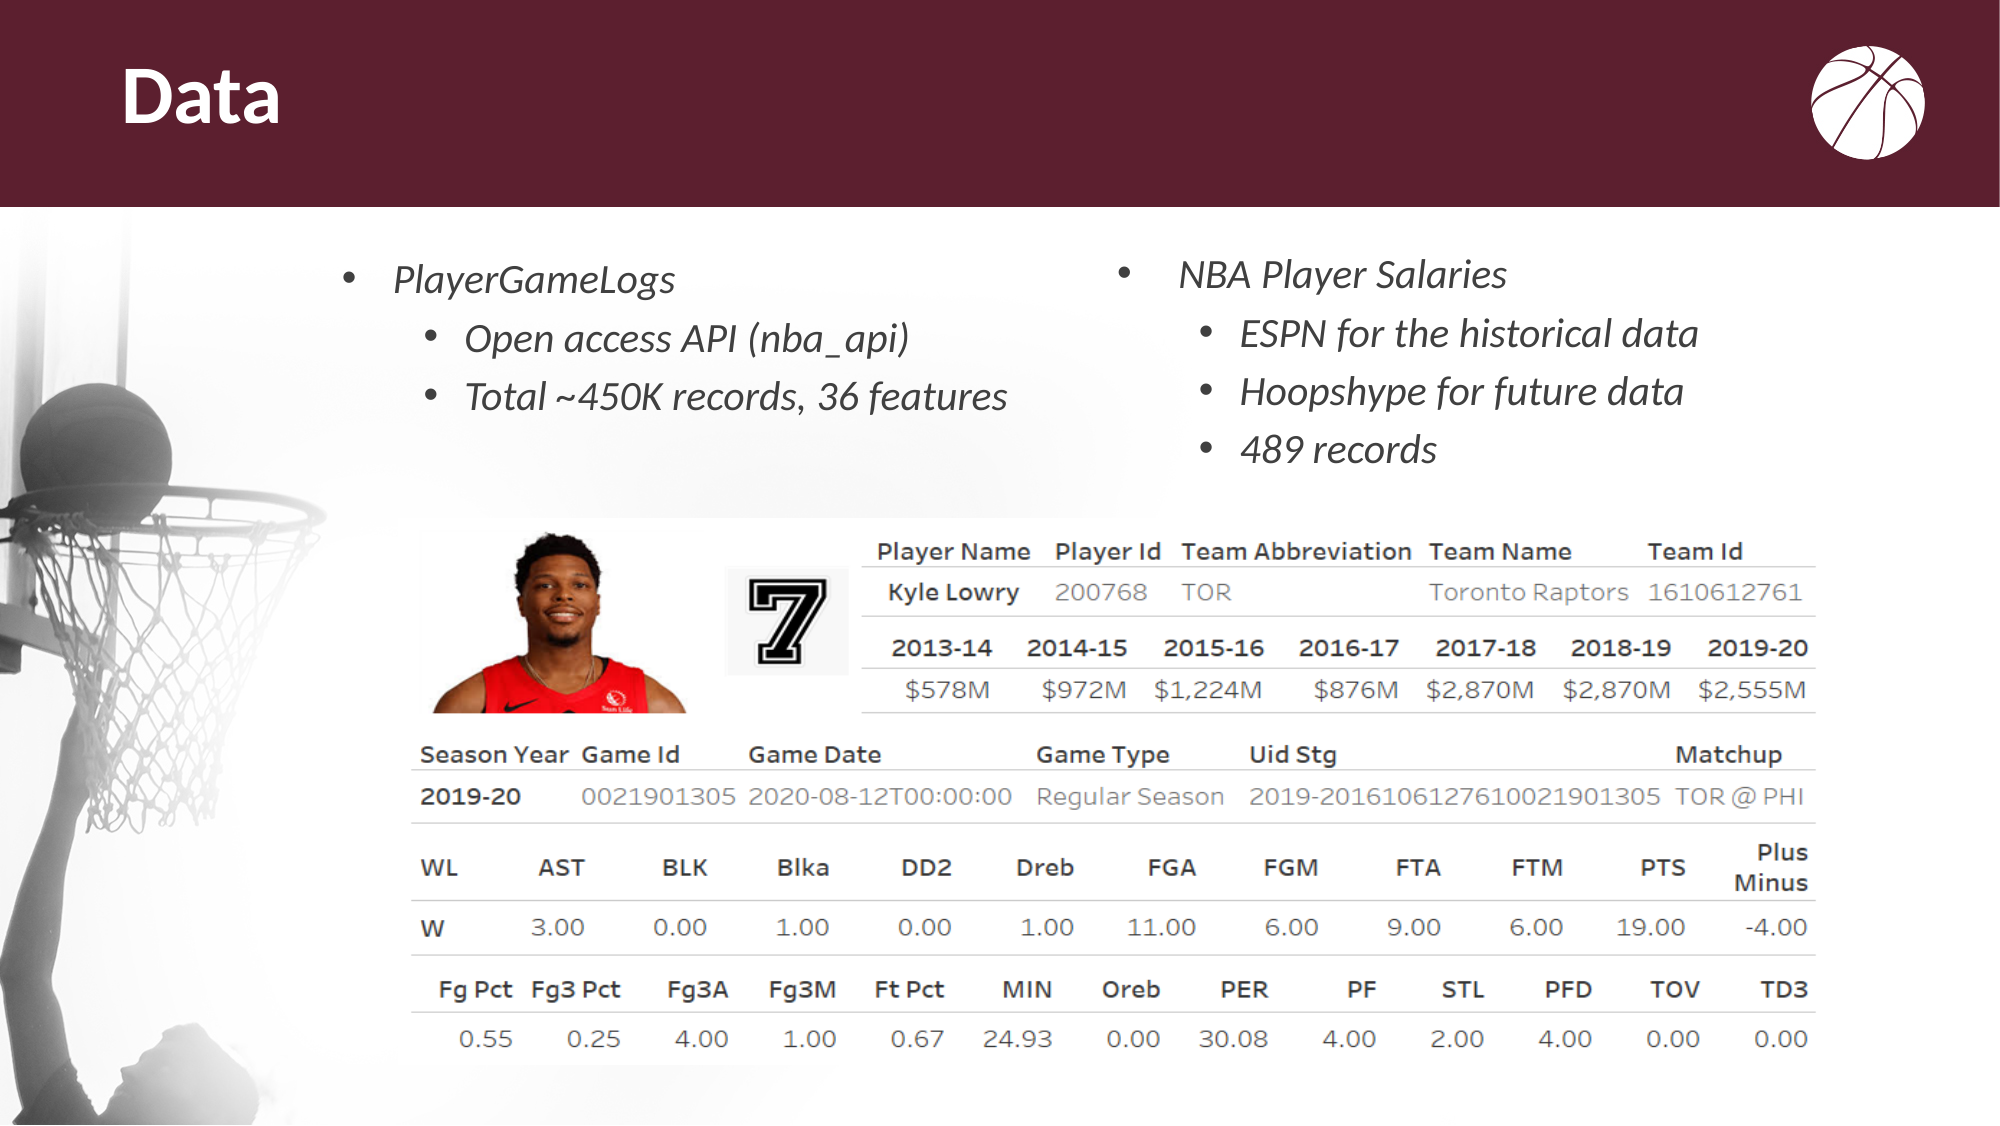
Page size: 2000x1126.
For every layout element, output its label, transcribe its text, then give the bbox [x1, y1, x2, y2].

list PlayerGameLogs Open access API (nba_api) Total ~450K records, 36 features [243, 243, 1047, 478]
text_box NBA Player Salaries ESPN for the historical data Hoopshype for future data 489 records [1102, 239, 1874, 480]
picture [0, 0, 2000, 1125]
title Data [104, 24, 1905, 156]
